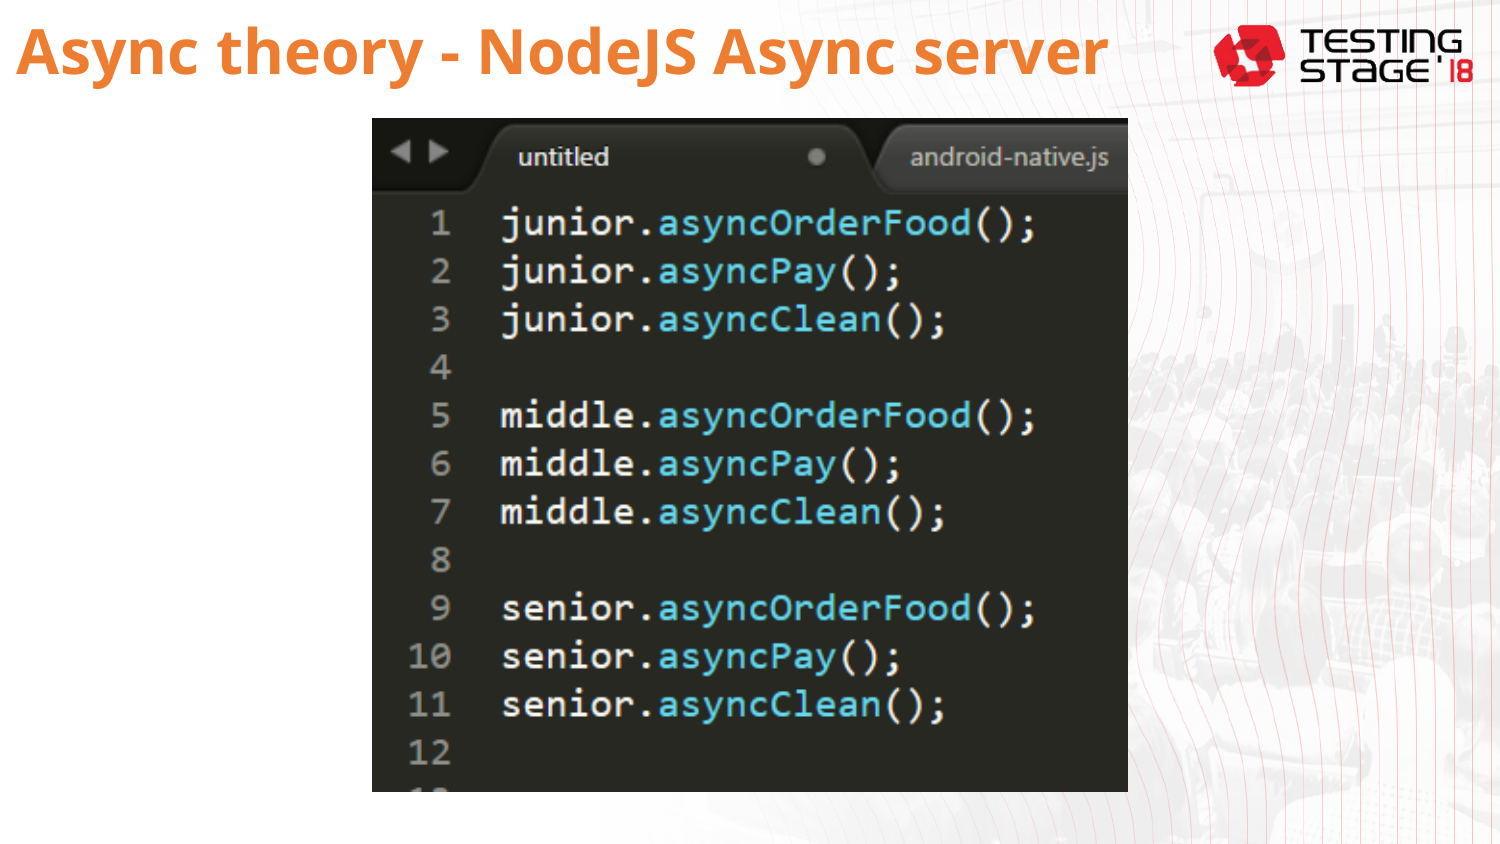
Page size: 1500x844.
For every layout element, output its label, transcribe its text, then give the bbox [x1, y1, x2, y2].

picture [1197, 0, 1500, 115]
text_box Async theory - NodeJS Async server [1, 4, 1197, 95]
picture [372, 118, 1128, 792]
